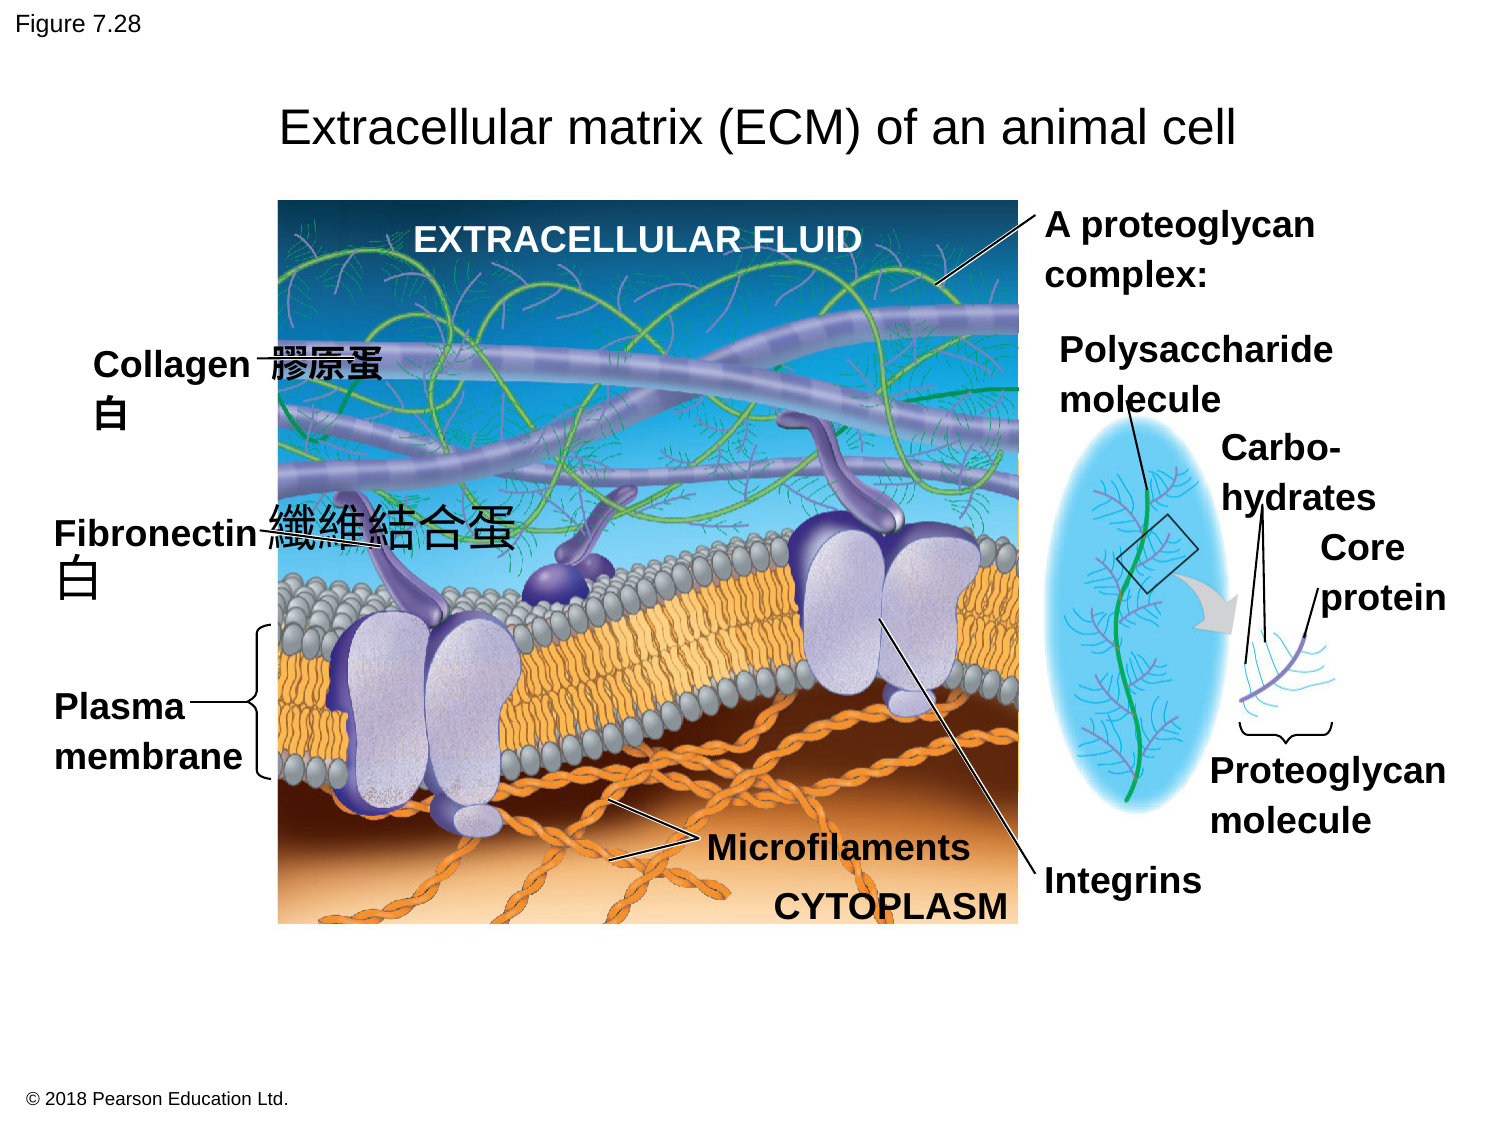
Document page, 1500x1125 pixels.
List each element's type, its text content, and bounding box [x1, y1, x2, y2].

title Figure 7.28 [0, 0, 593, 57]
text_box Extracellular matrix (ECM) of an animal cell [212, 87, 1303, 164]
picture [48, 194, 1452, 931]
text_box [189, 623, 273, 781]
